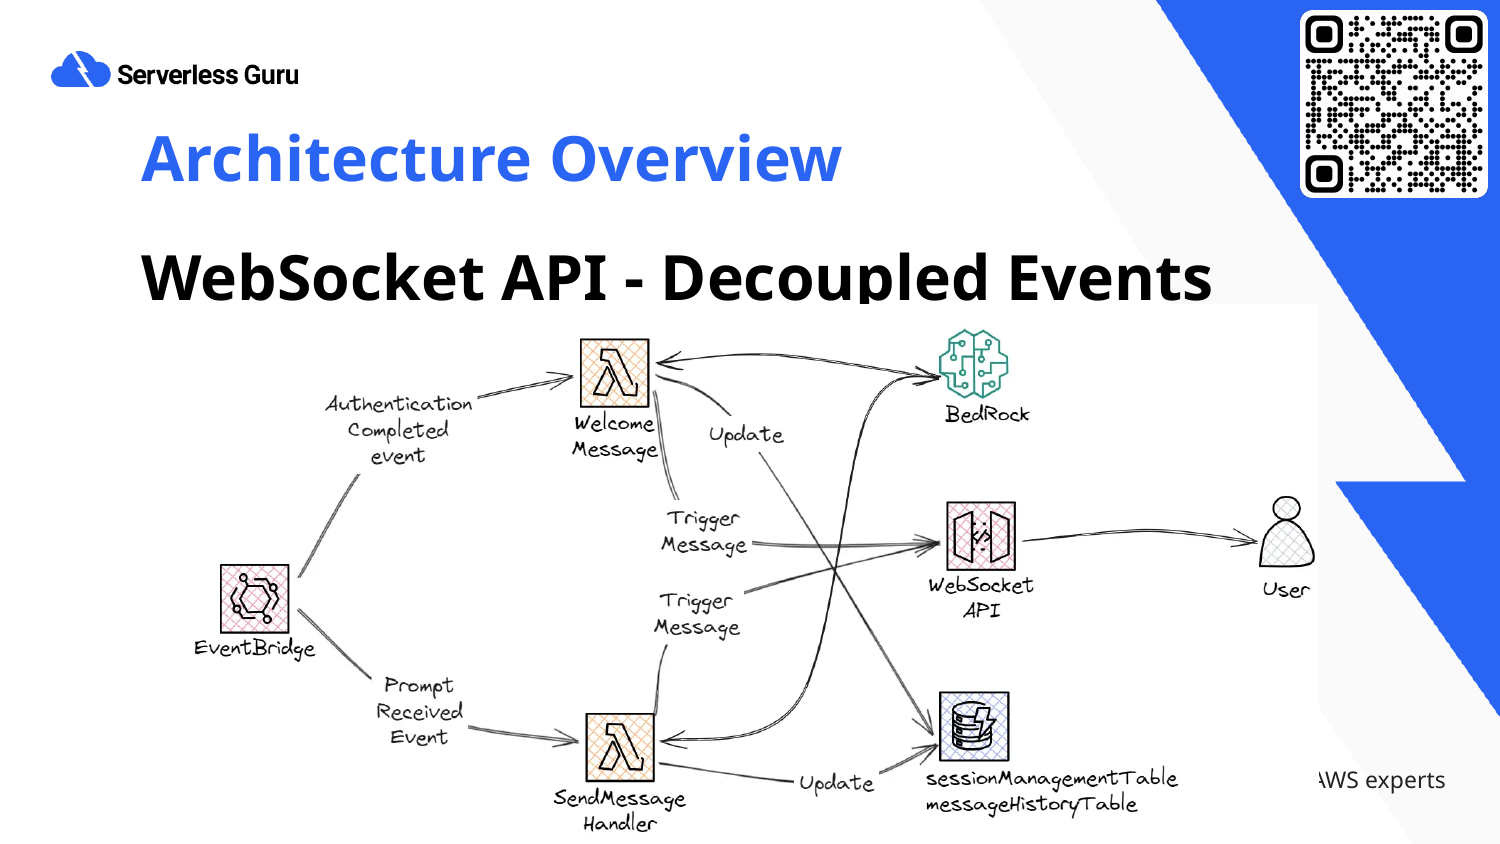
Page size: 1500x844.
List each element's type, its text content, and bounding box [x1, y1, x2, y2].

title WebSocket API - Decoupled Events [126, 223, 1263, 432]
picture [0, 0, 1500, 844]
title Architecture Overview [126, 103, 1142, 198]
